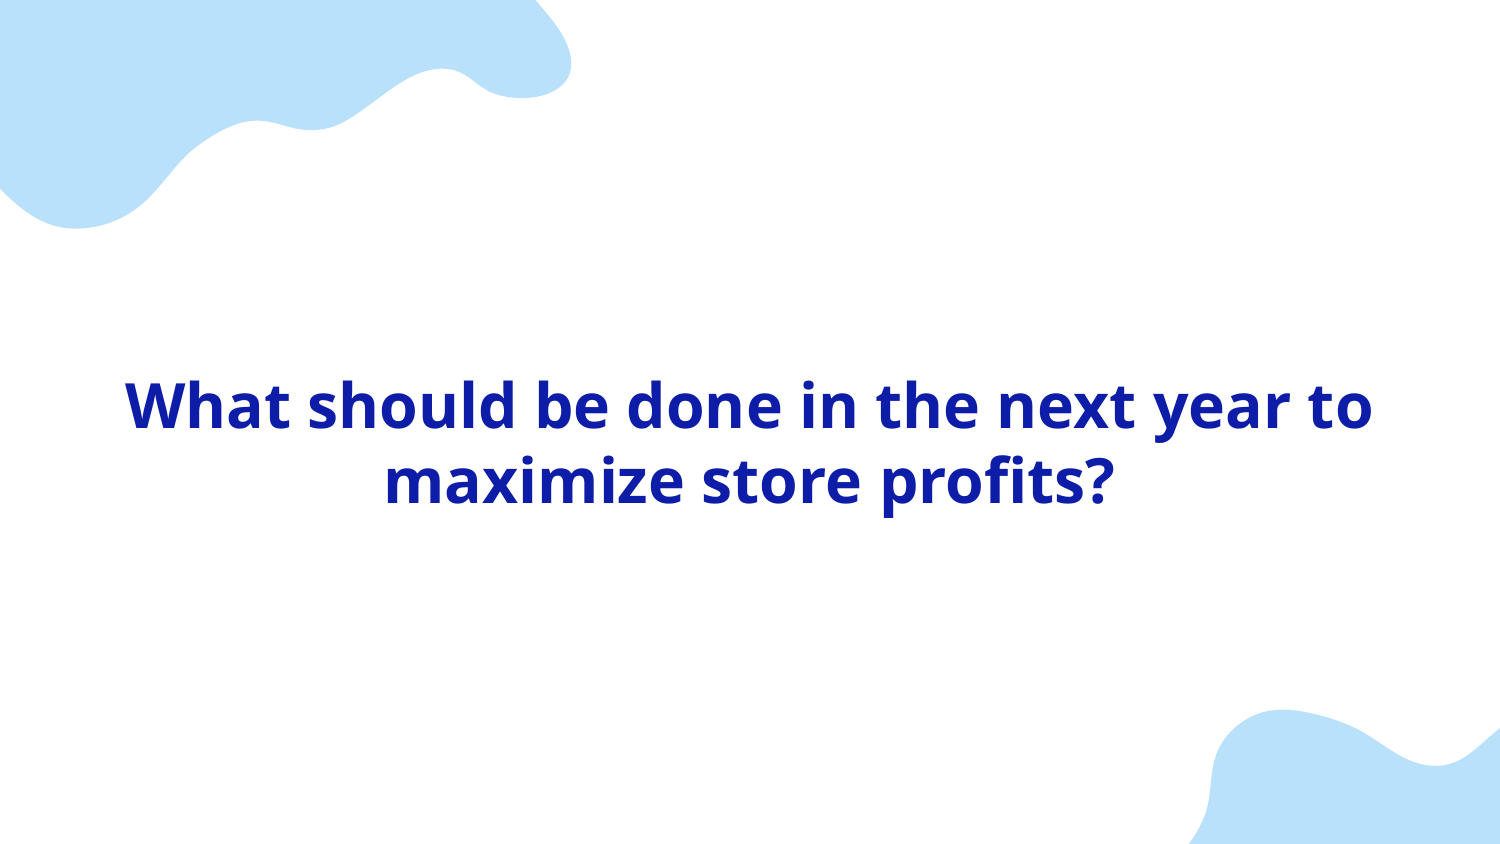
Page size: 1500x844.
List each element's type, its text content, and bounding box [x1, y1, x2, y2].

title What should be done in the next year to maximize store profits? [75, 350, 1425, 625]
